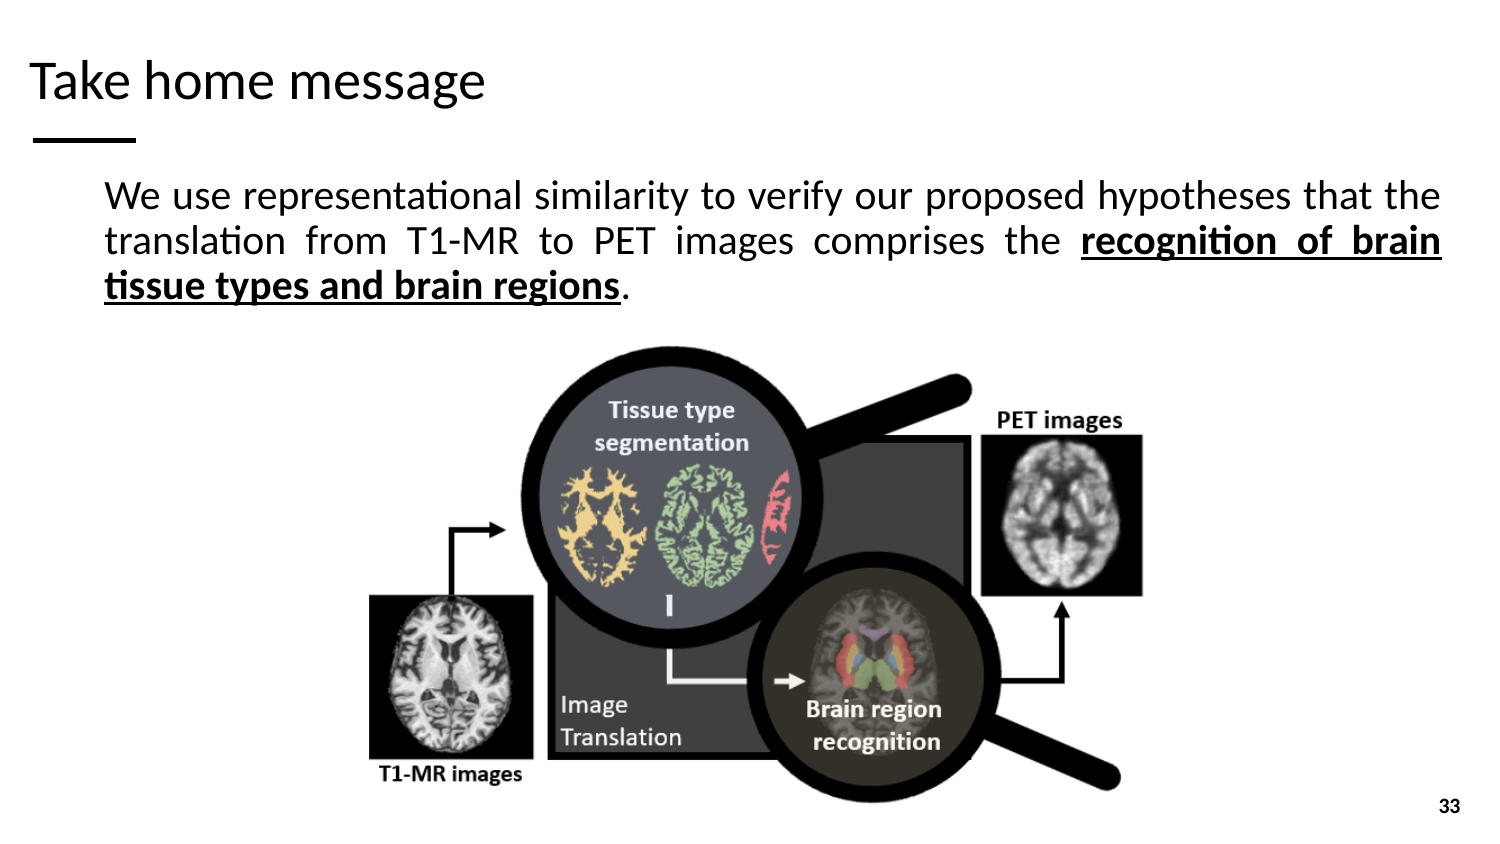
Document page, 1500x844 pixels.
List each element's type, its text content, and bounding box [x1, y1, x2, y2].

title Take home message [18, 0, 1500, 164]
picture [369, 344, 1149, 805]
slide_number 33 [1134, 782, 1472, 827]
list We use representational similarity to verify our proposed hypotheses that the translation from T1-MR to PET images comprises the recognition of brain tissue types and brain regions. [18, 167, 1454, 764]
